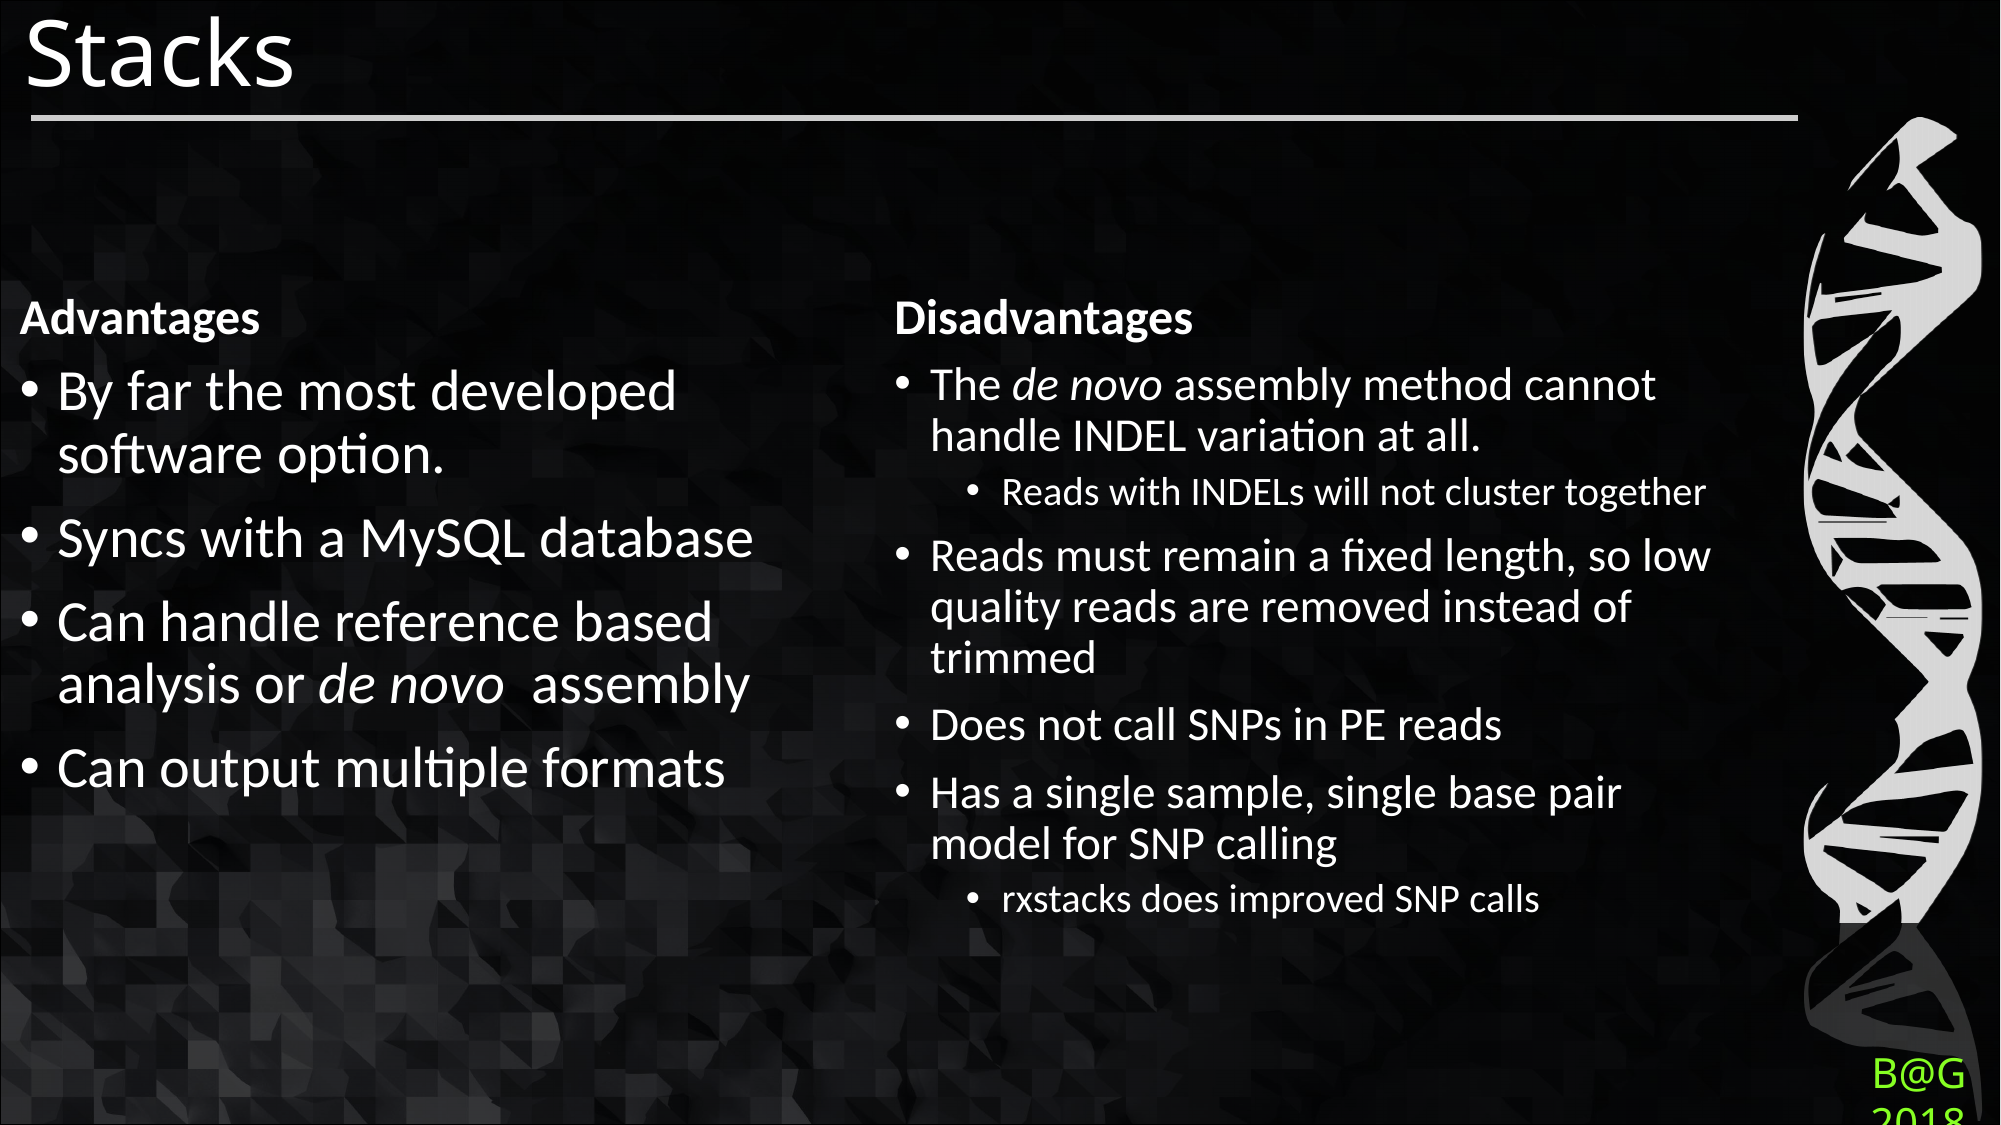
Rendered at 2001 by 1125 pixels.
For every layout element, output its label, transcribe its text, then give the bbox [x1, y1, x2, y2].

list By far the most developed software option. Syncs with a MySQL database Can handle reference based analysis or de novo assembly Can output multiple formats [4, 352, 851, 957]
picture [1, 1, 1999, 1124]
list Advantages [4, 217, 851, 352]
list The de novo assembly method cannot handle INDEL variation at all. Reads with INDELs will not cluster together Reads must remain a fixed length, so low quality reads are removed instead of trimmed Does not call SNPs in PE reads Has a single sample, single base pair model for SNP calling rxstacks does improved SNP calls [879, 352, 1730, 957]
list Disadvantages [879, 217, 1730, 352]
title Stacks [9, 0, 1735, 218]
text_box B@G 2018 [1777, 1069, 1970, 1125]
